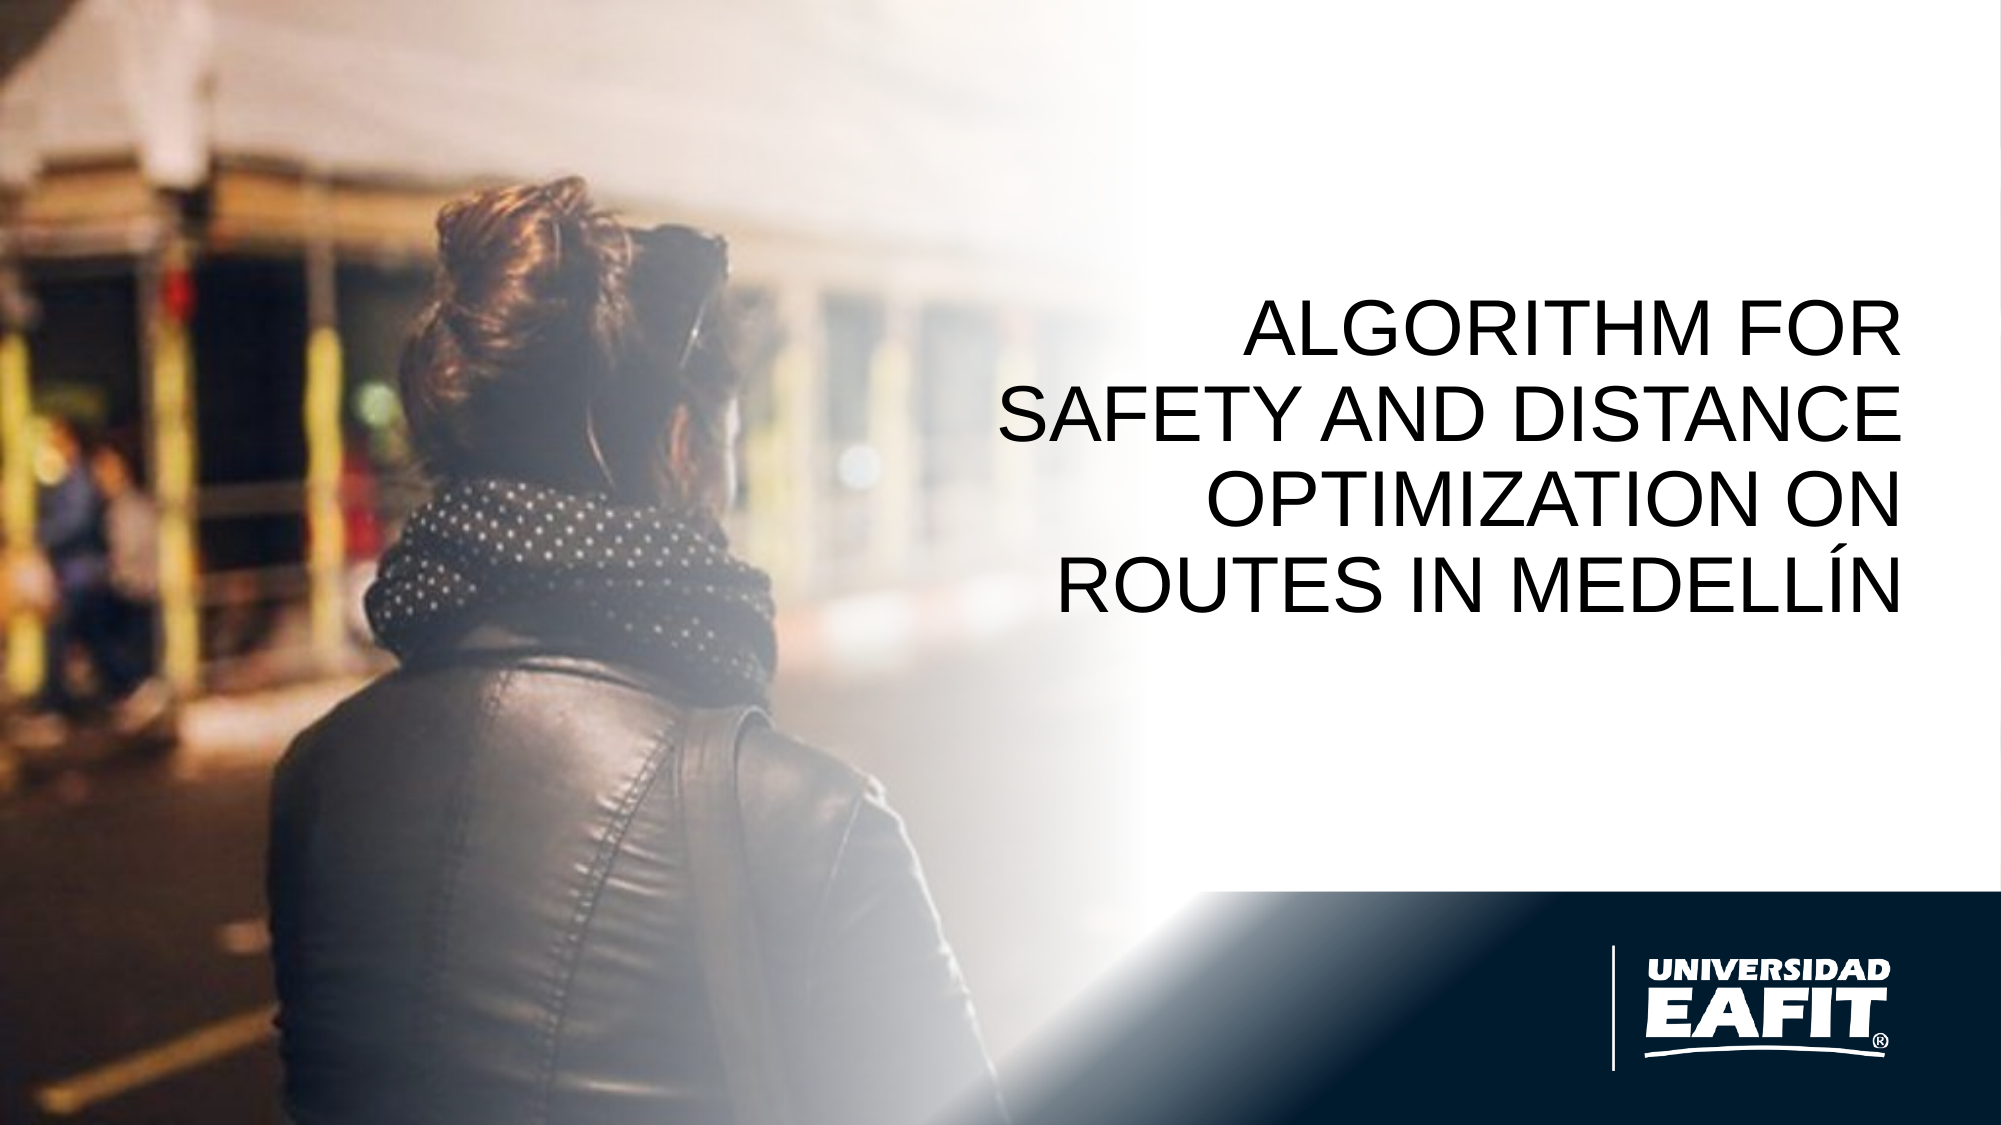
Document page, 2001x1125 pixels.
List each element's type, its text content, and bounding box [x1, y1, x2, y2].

picture [0, 0, 2001, 1125]
text_box [264, 0, 2000, 883]
text_box ALGORITHM FOR SAFETY AND DISTANCE OPTIMIZATION ON ROUTES IN MEDELLÍN [911, 369, 1920, 637]
